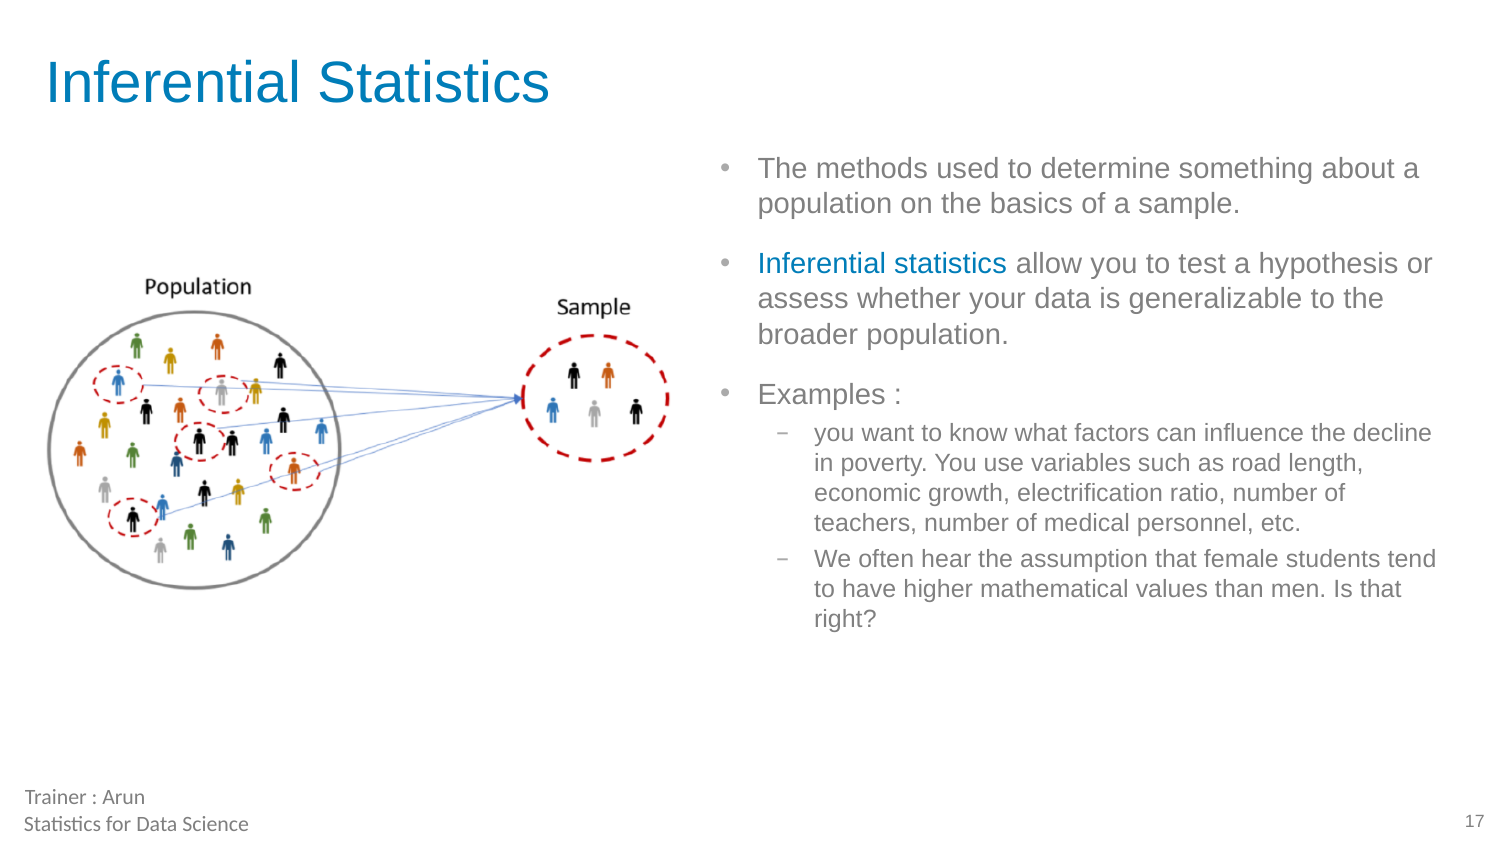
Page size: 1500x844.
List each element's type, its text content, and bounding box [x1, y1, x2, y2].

list The methods used to determine something about a population on the basics of a sample. Inferential statistics allow you to test a hypothesis or assess whether your data is generalizable to the broader population. Examples : you want to know what factors can influence the decline in poverty. You use variables such as road length, economic growth, electrification ratio, number of teachers, number of medical personnel, etc. We often hear the assumption that female students tend to have higher mathematical values than men. Is that right? [720, 149, 1444, 775]
picture [44, 248, 676, 596]
title Inferential Statistics [45, 44, 1350, 150]
